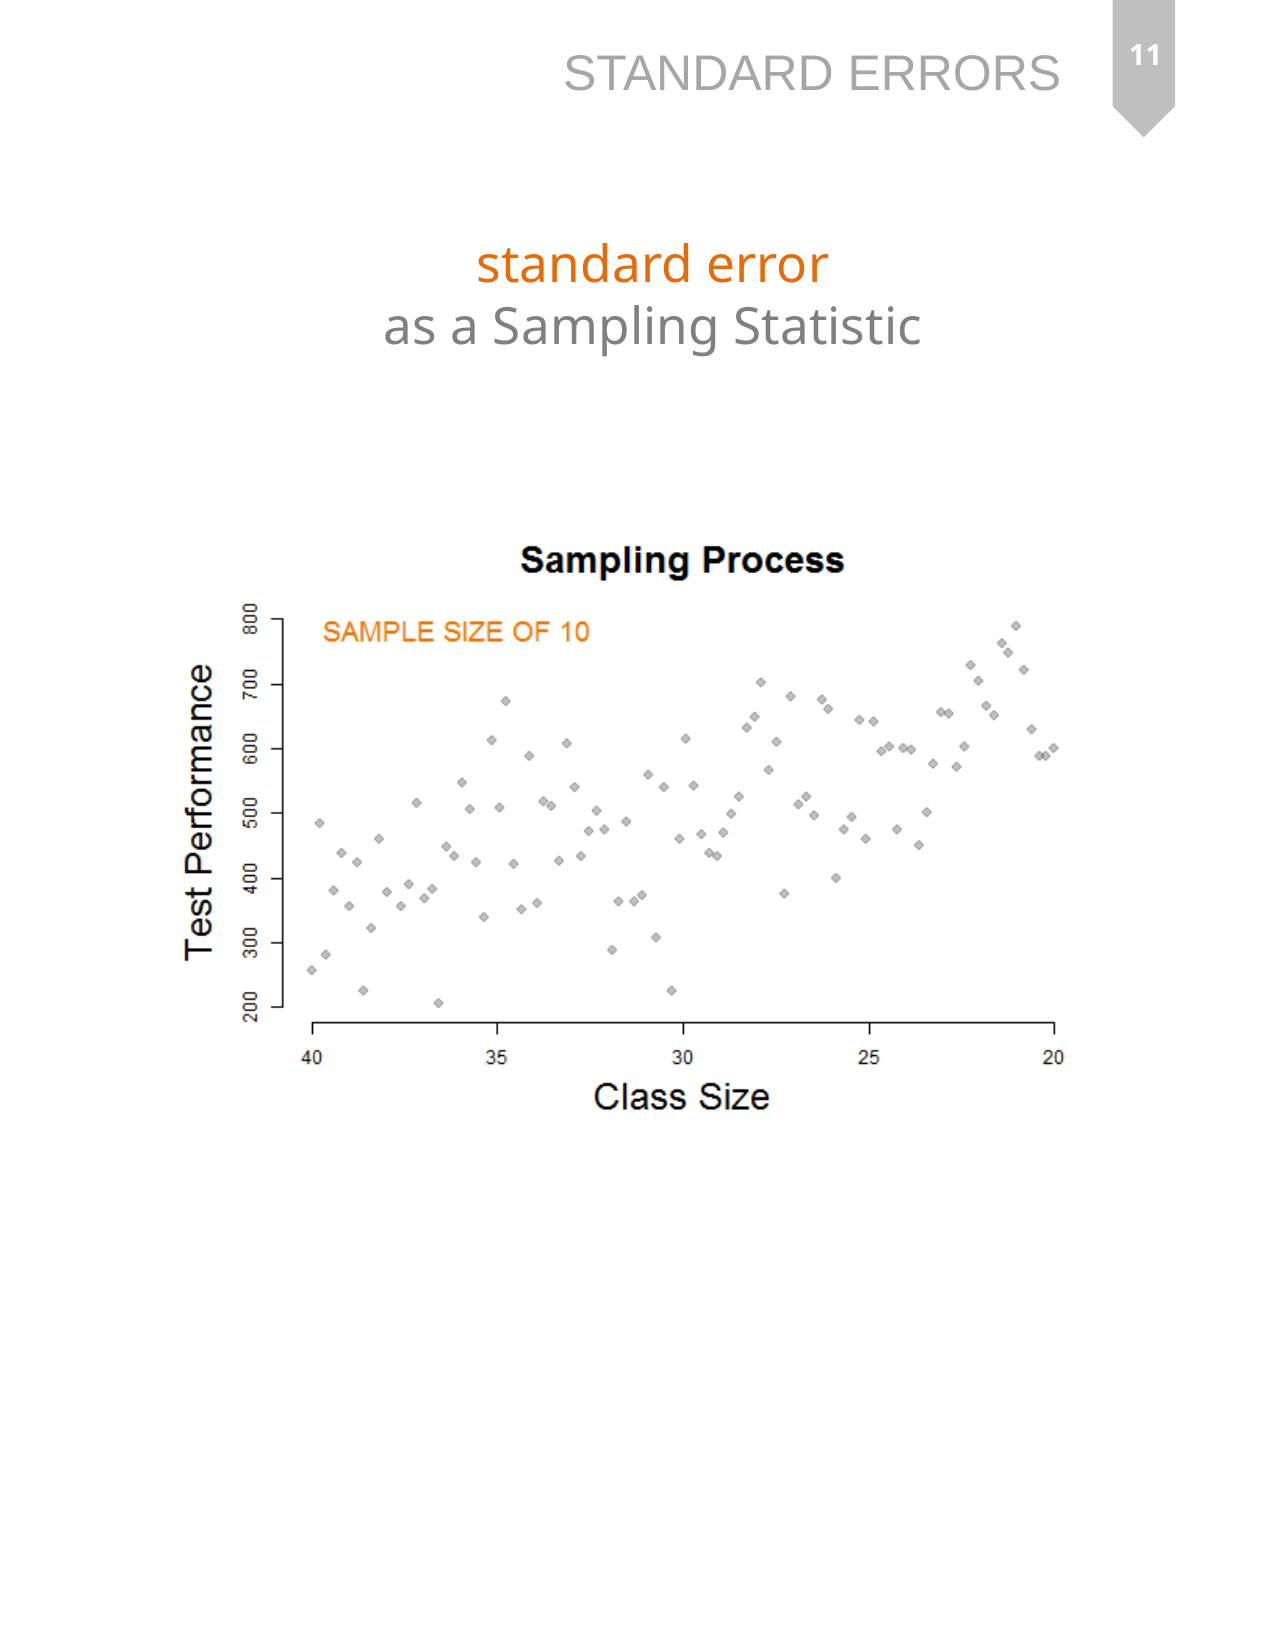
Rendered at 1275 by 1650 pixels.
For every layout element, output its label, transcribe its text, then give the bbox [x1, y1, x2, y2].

picture [168, 512, 1107, 1138]
slide_number 11 [1089, 12, 1202, 101]
text_box standard error as a Sampling Statistic [111, 162, 1196, 425]
